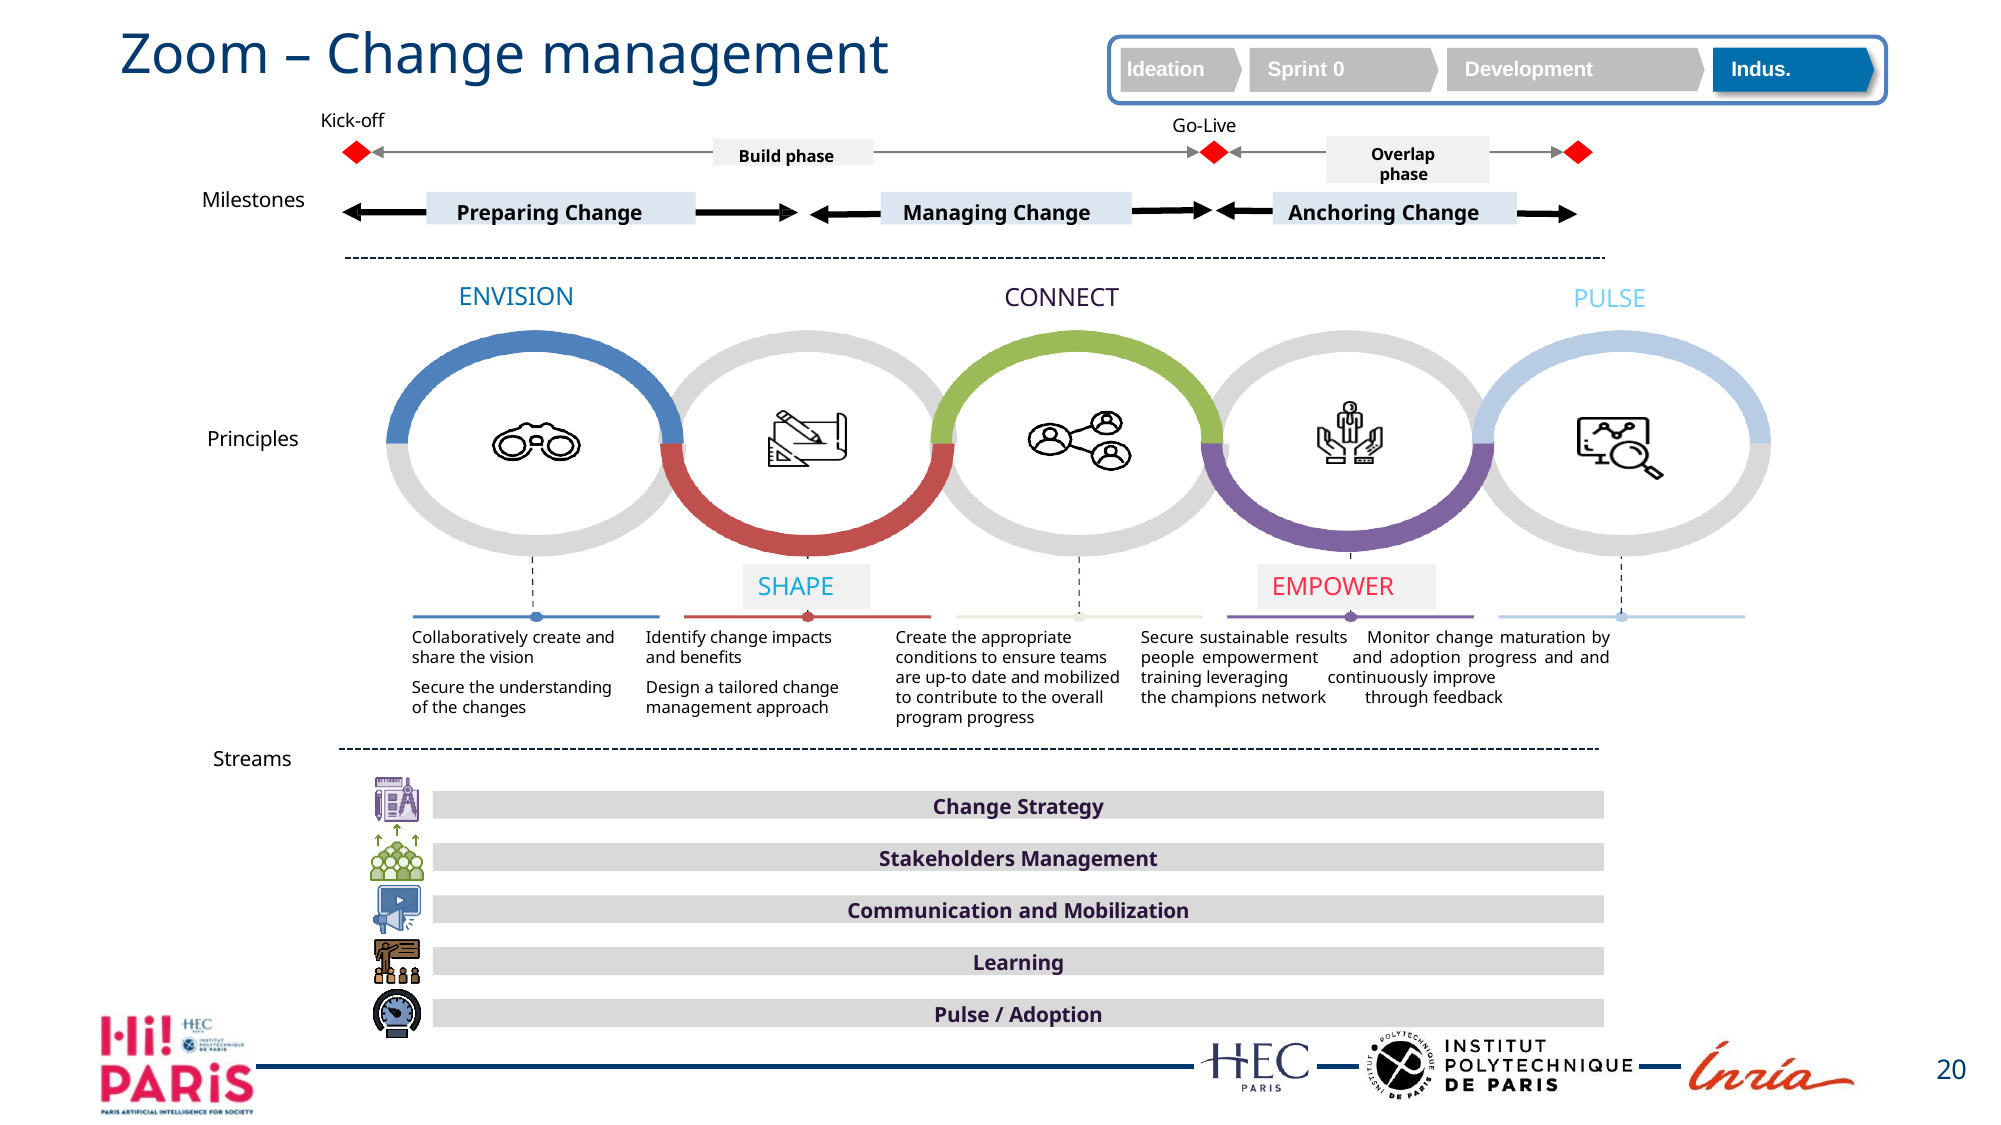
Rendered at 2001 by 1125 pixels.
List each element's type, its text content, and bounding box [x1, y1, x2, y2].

picture [1681, 1033, 1861, 1051]
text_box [768, 401, 1664, 480]
text_box ENVISION [456, 278, 589, 311]
text_box [1132, 200, 1213, 220]
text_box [1708, 43, 1888, 107]
text_box Create the appropriate conditions to ensure teams are up-to date and mobilized to contribute to the overall program progress [893, 630, 1126, 727]
text_box [1215, 201, 1272, 221]
text_box [809, 205, 880, 224]
text_box Preparing Change [426, 191, 696, 225]
text_box Identify change impacts and benefits Design a tailored change management approach [643, 630, 857, 718]
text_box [341, 140, 1594, 165]
text_box Secure sustainable results Monitor change maturation by people empowerment and adoption progress and and training leveraging continuously improve the champions network through feedback [1138, 630, 1611, 707]
text_box [1517, 204, 1578, 224]
picture [1359, 1015, 1639, 1115]
text_box Kick-off [318, 106, 395, 132]
text_box Learning [432, 947, 1604, 976]
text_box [369, 777, 425, 1038]
picture [1200, 1042, 1309, 1092]
slide_number 20 [1681, 1051, 1976, 1125]
text_box Stakeholders Management [432, 843, 1604, 871]
text_box Overlap phase [1326, 174, 1490, 184]
text_box Milestones [199, 184, 314, 212]
picture [386, 330, 1771, 622]
text_box Change Strategy [432, 790, 1604, 819]
text_box Go-Live [1170, 114, 1248, 136]
text_box Streams [211, 743, 303, 771]
text_box Principles [204, 424, 309, 451]
text_box Collaboratively create and share the vision Secure the understanding of the changes [409, 630, 633, 718]
text_box [696, 203, 799, 222]
text_box Managing Change [880, 191, 1132, 225]
text_box [342, 202, 426, 222]
title Zoom – Change management [117, 15, 1002, 206]
text_box Anchoring Change [1272, 191, 1517, 225]
picture [99, 1013, 256, 1117]
text_box Communication and Mobilization [432, 895, 1604, 923]
text_box Pulse / Adoption [432, 999, 1604, 1028]
text_box PULSE [1571, 280, 1656, 313]
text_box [1106, 34, 1889, 106]
text_box CONNECT [1002, 279, 1130, 312]
